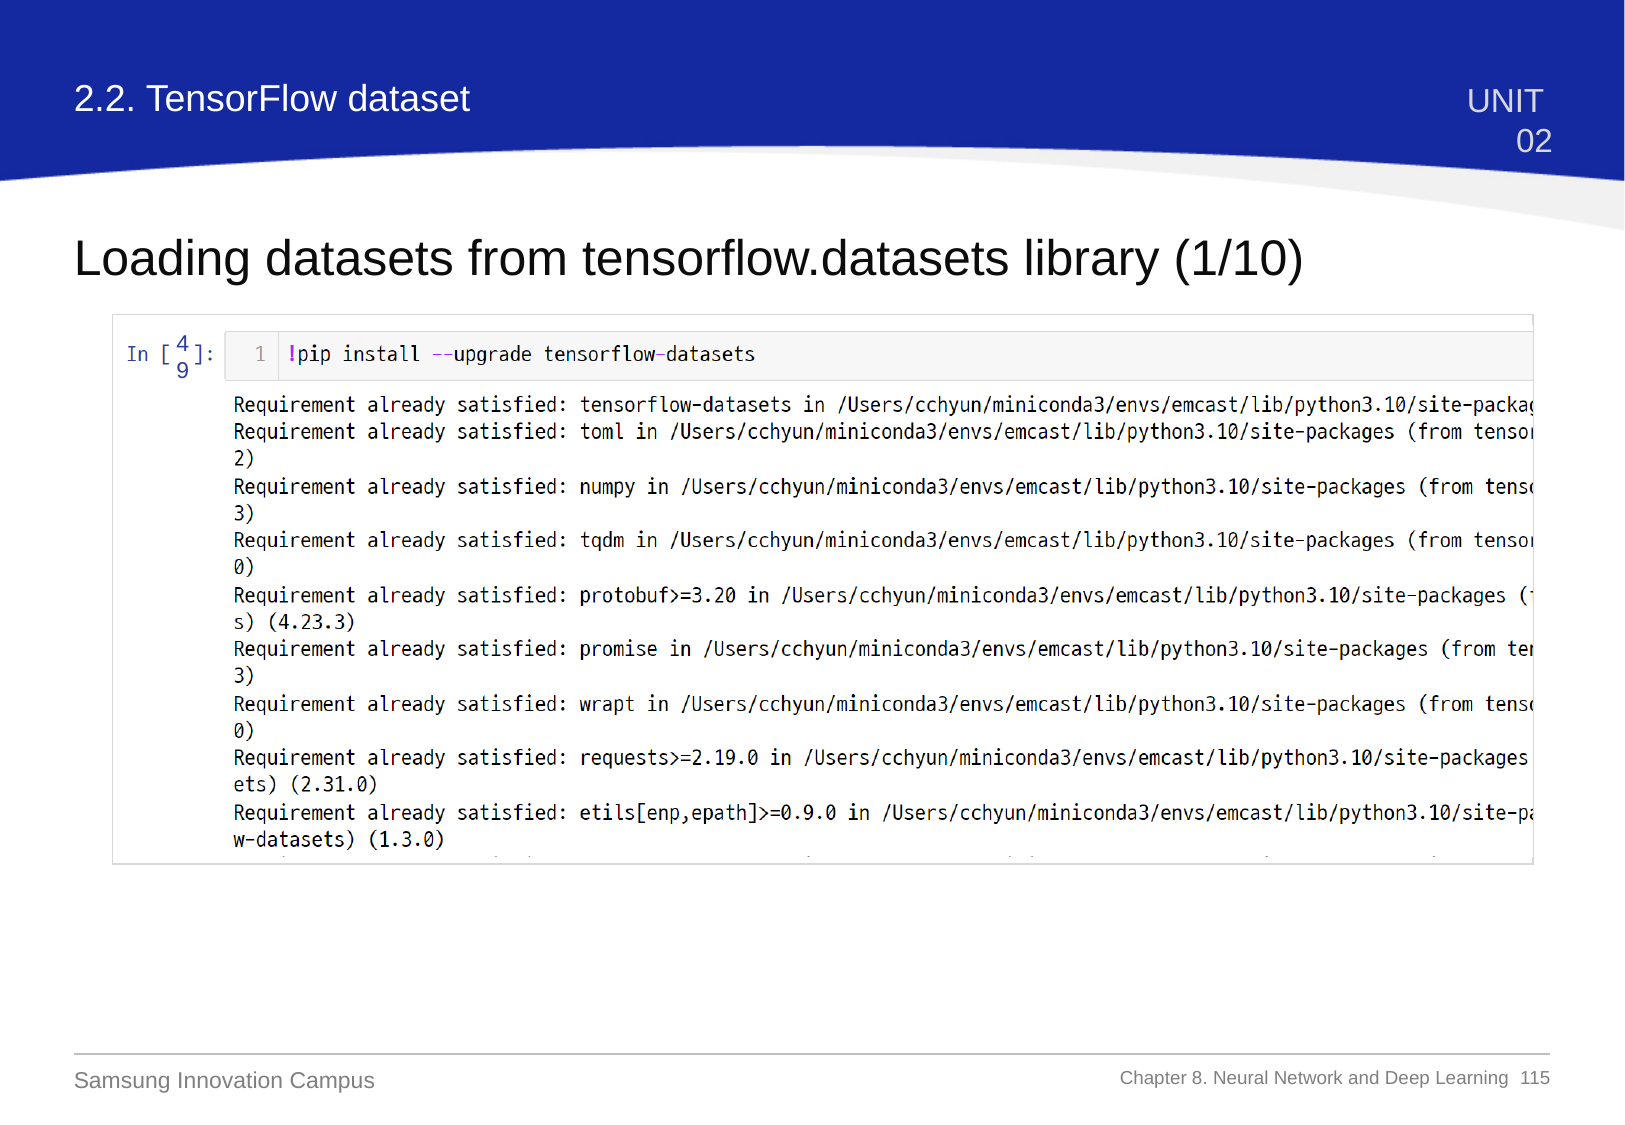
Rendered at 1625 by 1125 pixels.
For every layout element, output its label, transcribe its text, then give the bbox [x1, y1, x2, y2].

text_box Loading datasets from tensorflow.datasets library (1/10) [73, 225, 1551, 286]
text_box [73, 73, 1554, 120]
picture [0, 0, 1625, 1125]
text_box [112, 314, 1534, 865]
